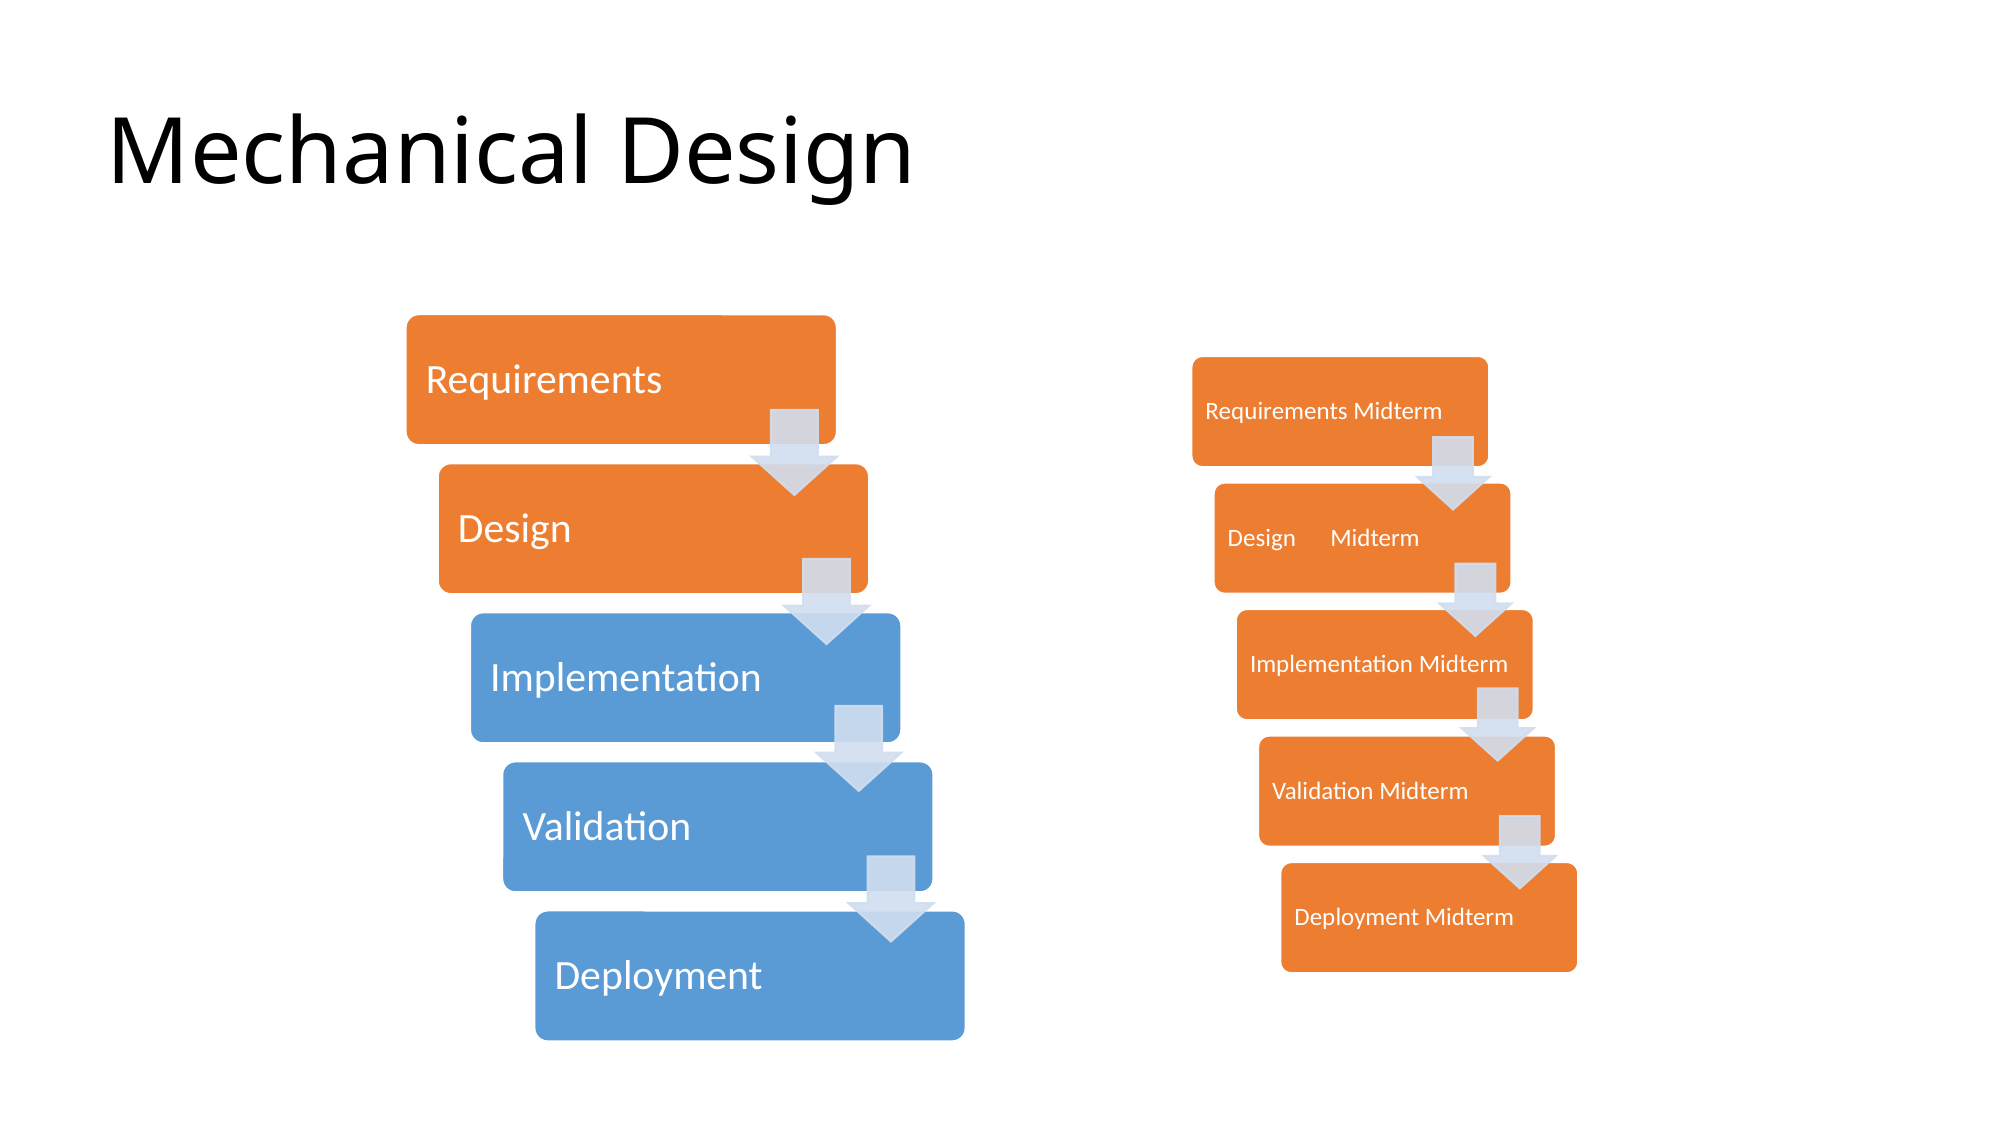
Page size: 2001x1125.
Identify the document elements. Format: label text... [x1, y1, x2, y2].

title Mechanical Design [91, 45, 1817, 263]
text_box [405, 314, 966, 1042]
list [1191, 355, 1579, 974]
